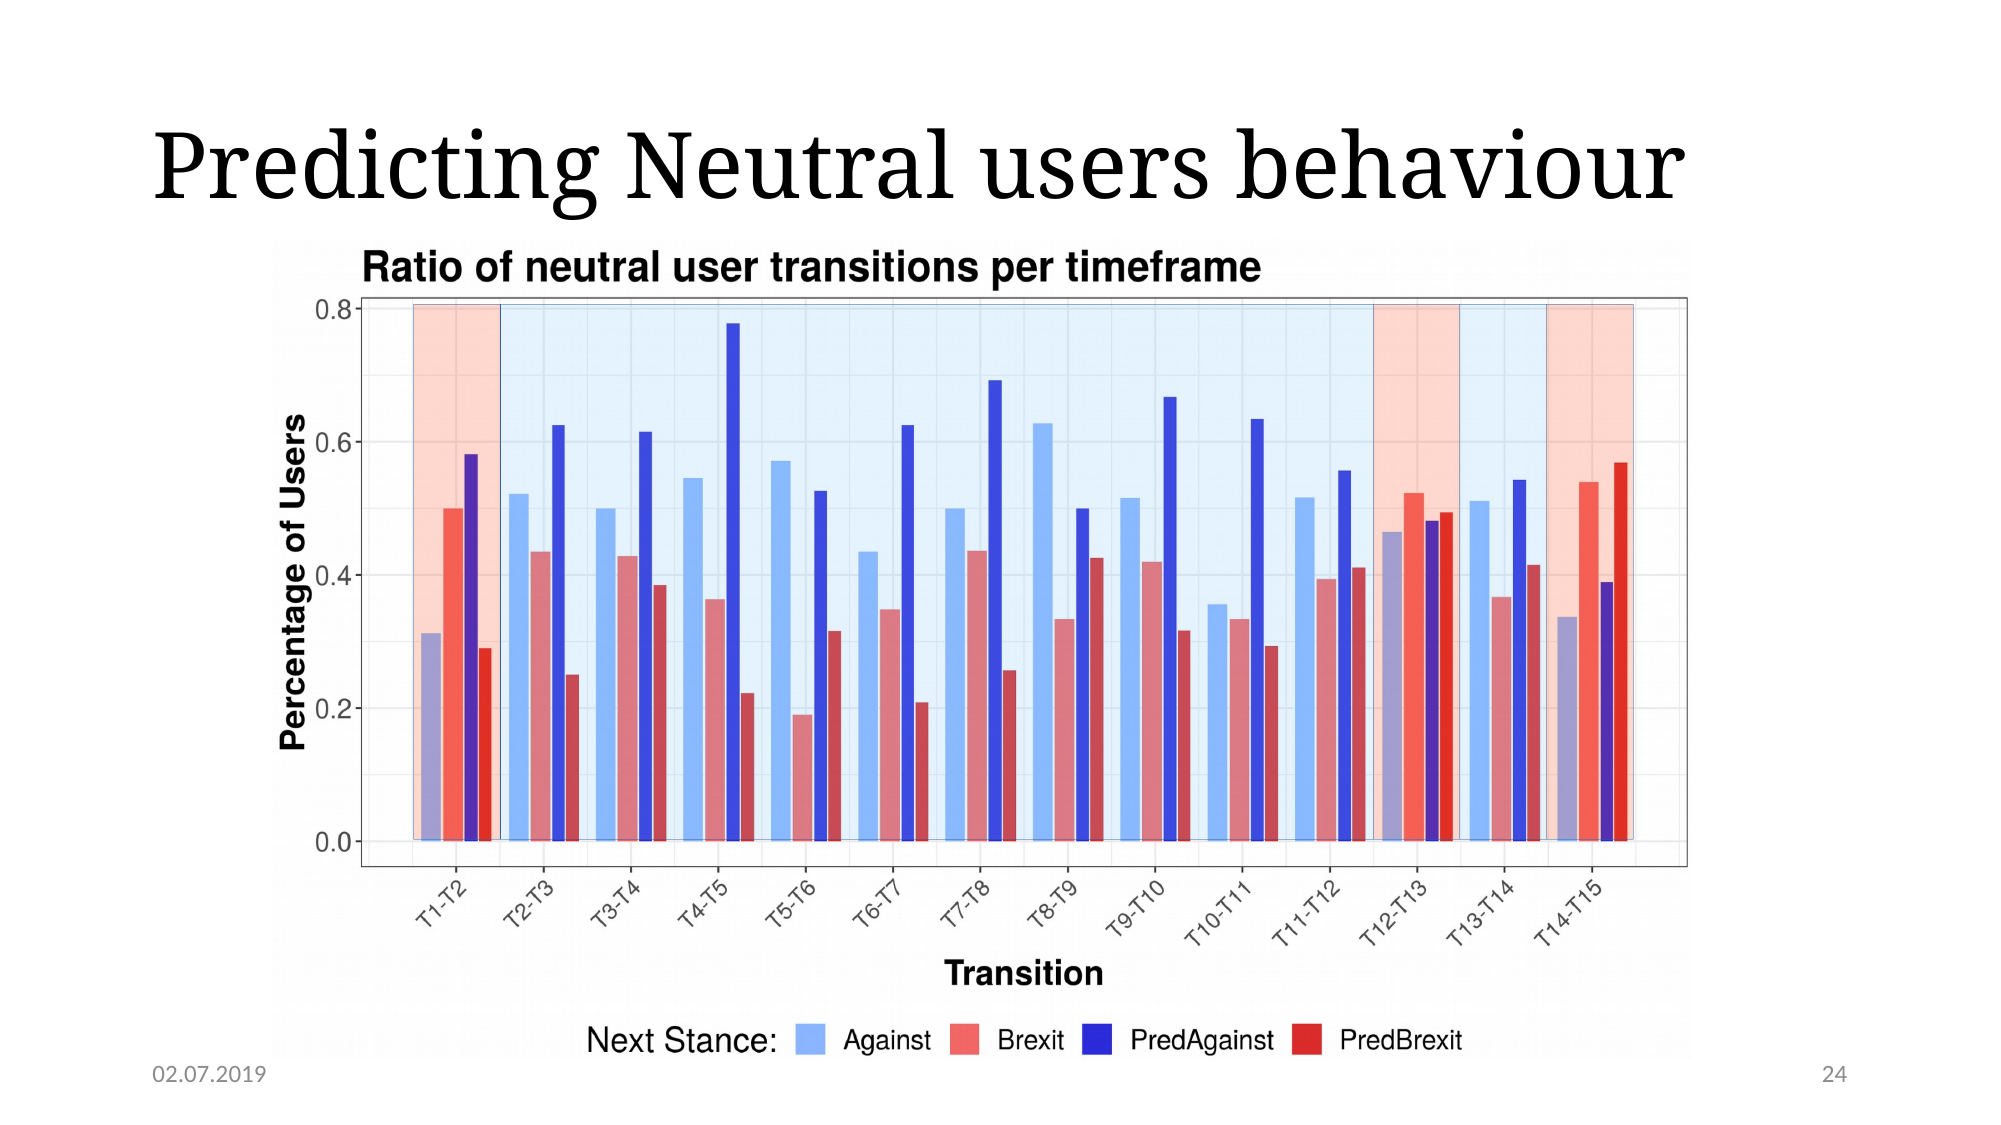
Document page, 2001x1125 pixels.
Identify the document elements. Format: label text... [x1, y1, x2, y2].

slide_number 24 [1412, 1042, 1863, 1103]
title Predicting Neutral users behaviour [137, 59, 1863, 278]
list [272, 231, 1692, 1061]
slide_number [137, 1042, 588, 1103]
